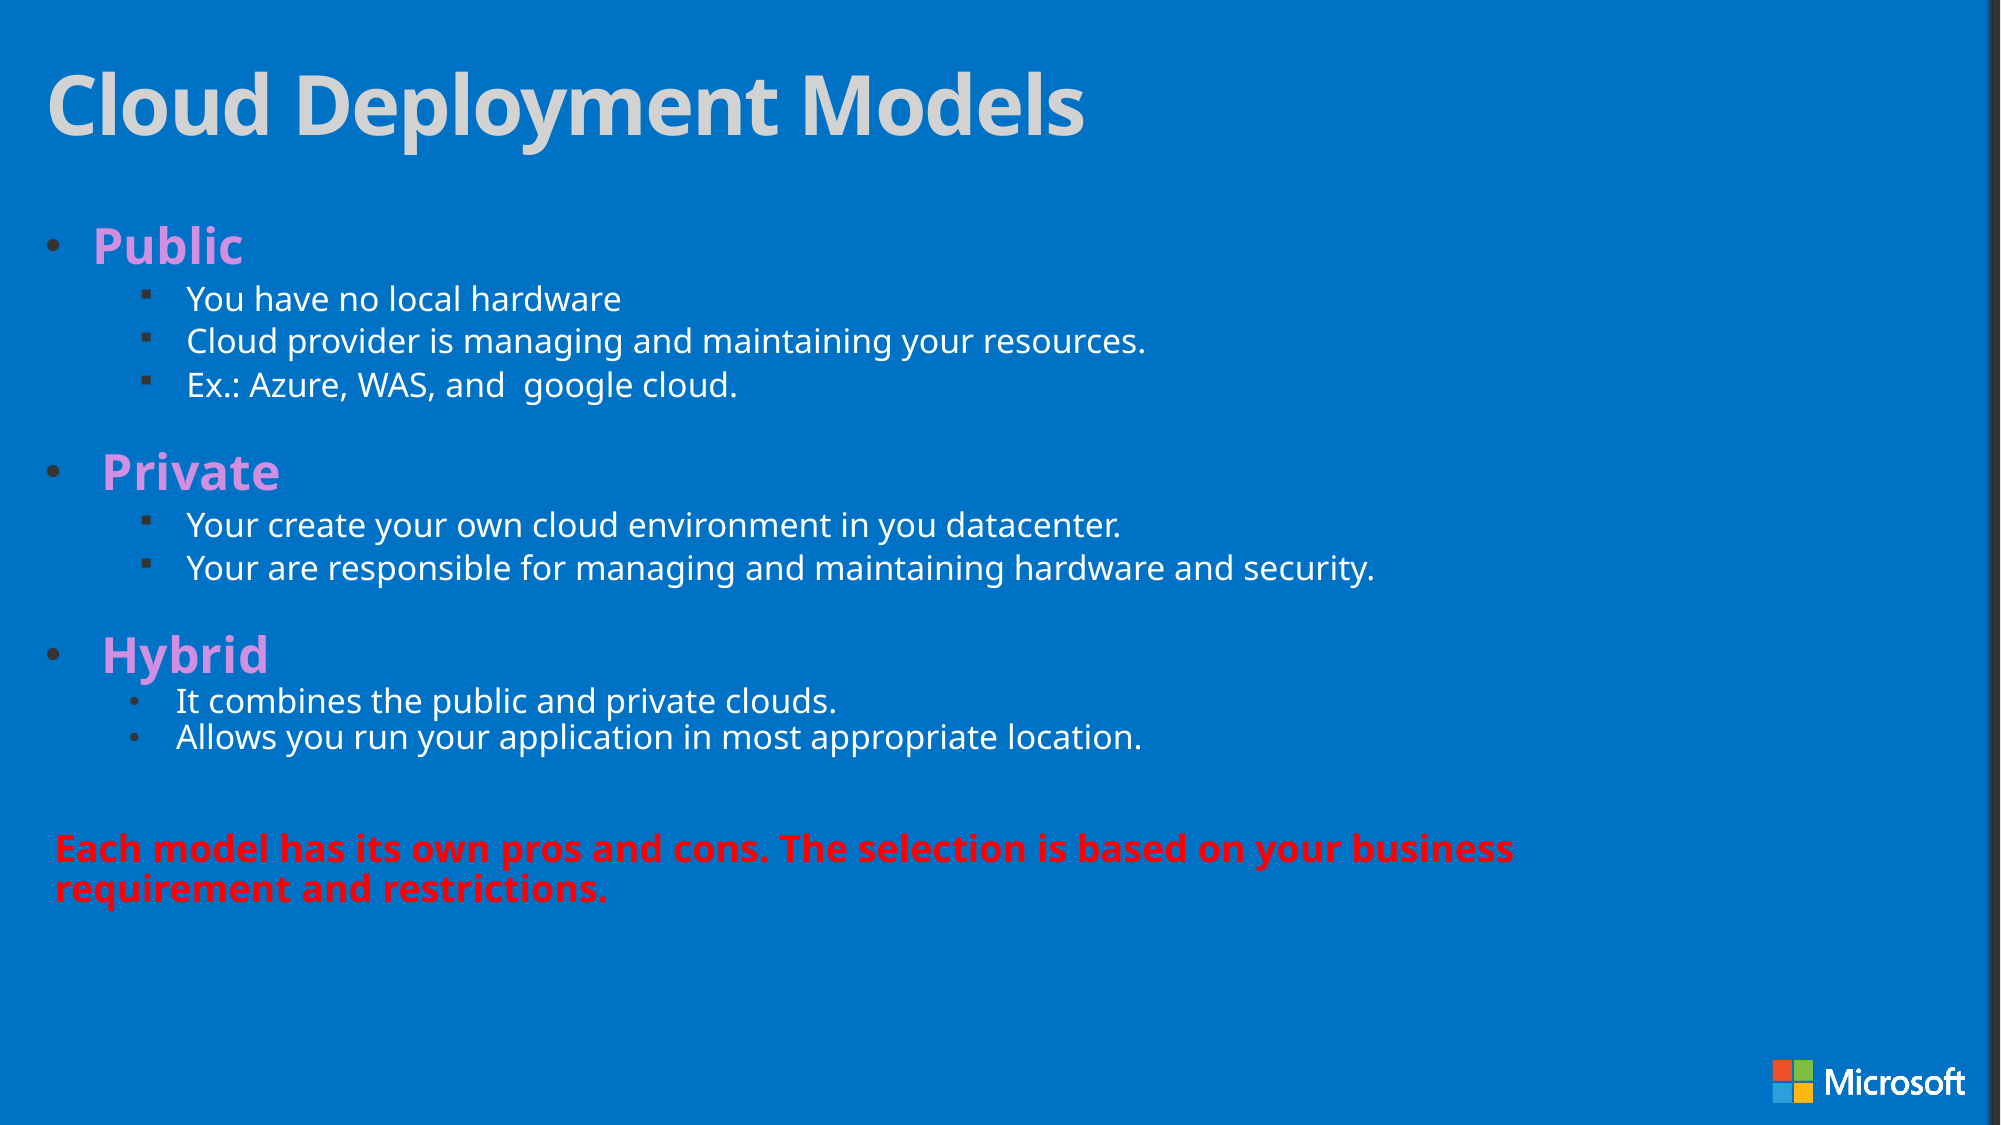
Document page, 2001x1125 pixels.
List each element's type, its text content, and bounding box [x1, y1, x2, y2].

picture [1772, 1060, 1965, 1103]
list Public You have no local hardware Cloud provider is managing and maintaining your resources. Ex.: Azure, WAS, and google cloud. Private Your create your own cloud environment in you datacenter. Your are responsible for managing and maintaining hardware and security. Hybrid It combines the public and private clouds. Allows you run your application in most appropriate location. Each model has its own pros and cons. The selection is based on your business requirement and restrictions. [21, 203, 1704, 1067]
title Cloud Deployment Models [21, 48, 1639, 203]
